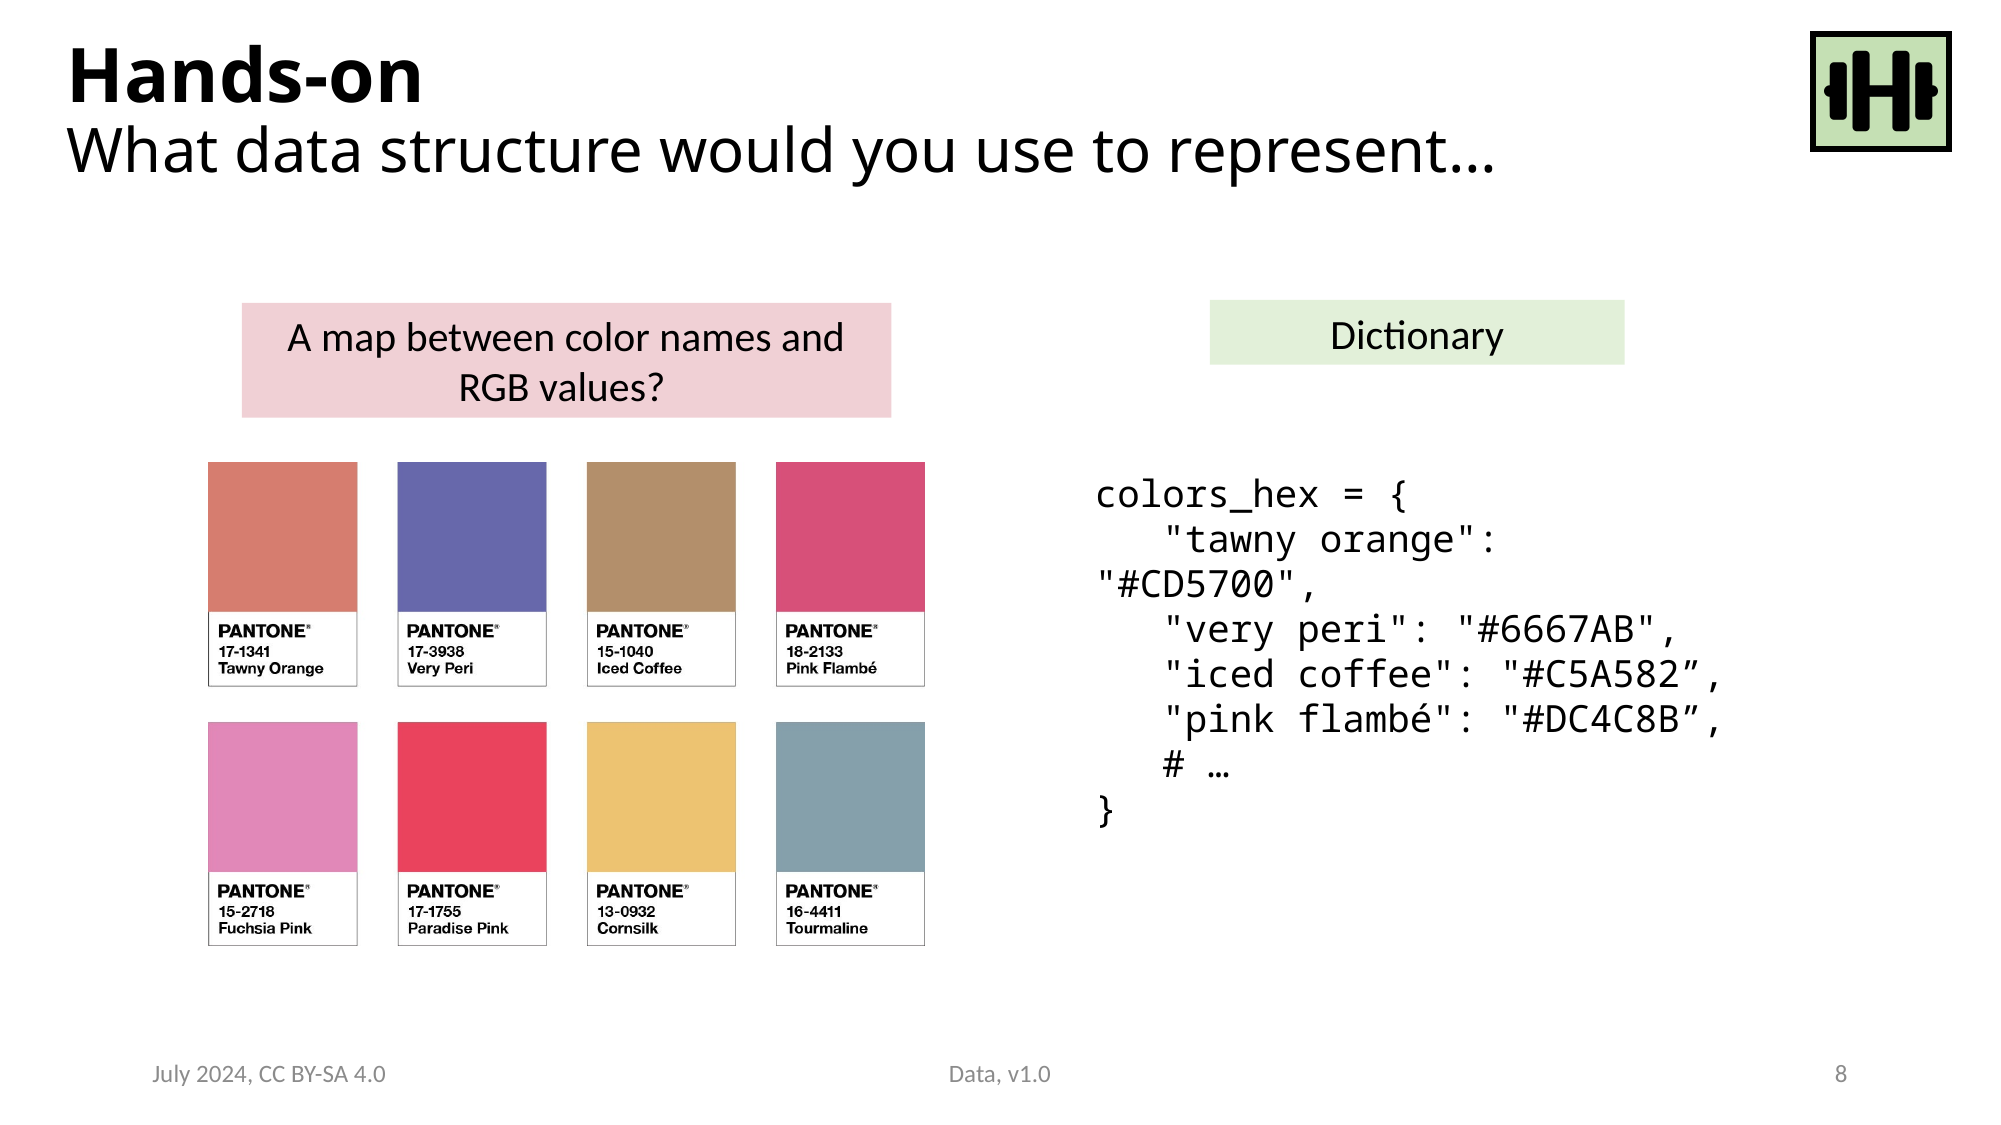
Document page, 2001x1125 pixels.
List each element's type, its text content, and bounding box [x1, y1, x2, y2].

slide_number 8 [1412, 1042, 1863, 1103]
picture [1824, 45, 1938, 137]
text_box colors_hex = { "tawny orange": "#CD5700", "very peri": "#6667AB", "iced coffee": "#C5A582”, "pink flambé": "#DC4C8B”, # … } [1079, 462, 1755, 838]
title Hands-on What data structure would you use to represent… [66, 37, 1922, 186]
picture [208, 462, 925, 946]
footer Data, v1.0 [662, 1042, 1338, 1103]
text_box Dictionary [1209, 299, 1625, 365]
text_box A map between color names and RGB values? [241, 302, 892, 418]
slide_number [137, 1042, 588, 1103]
text_box [1812, 33, 1950, 150]
